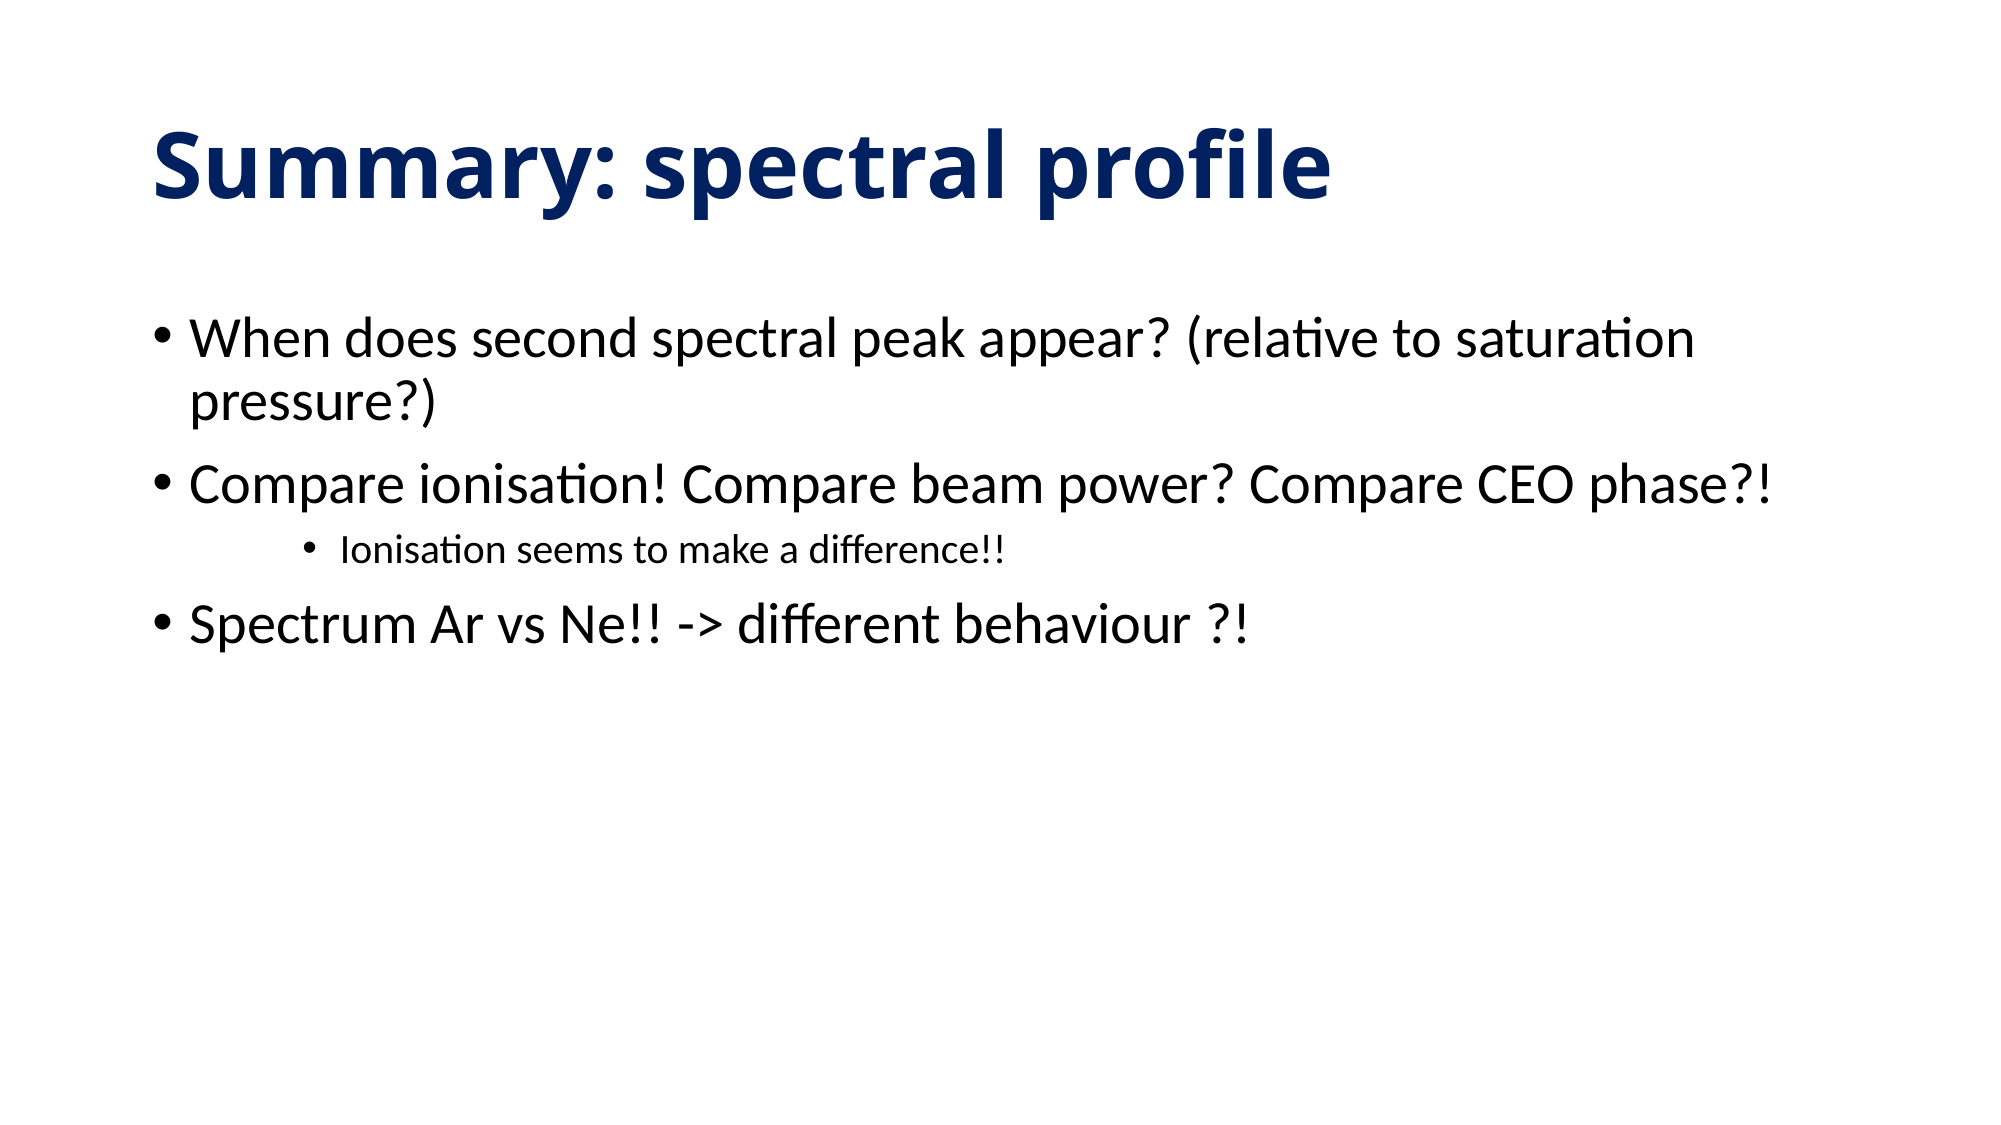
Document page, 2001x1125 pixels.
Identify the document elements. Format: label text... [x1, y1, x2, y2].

title Summary: spectral profile [137, 59, 1863, 278]
list When does second spectral peak appear? (relative to saturation pressure?) Compare ionisation! Compare beam power? Compare CEO phase?! Ionisation seems to make a difference!! Spectrum Ar vs Ne!! -> different behaviour ?! [137, 299, 1863, 1014]
